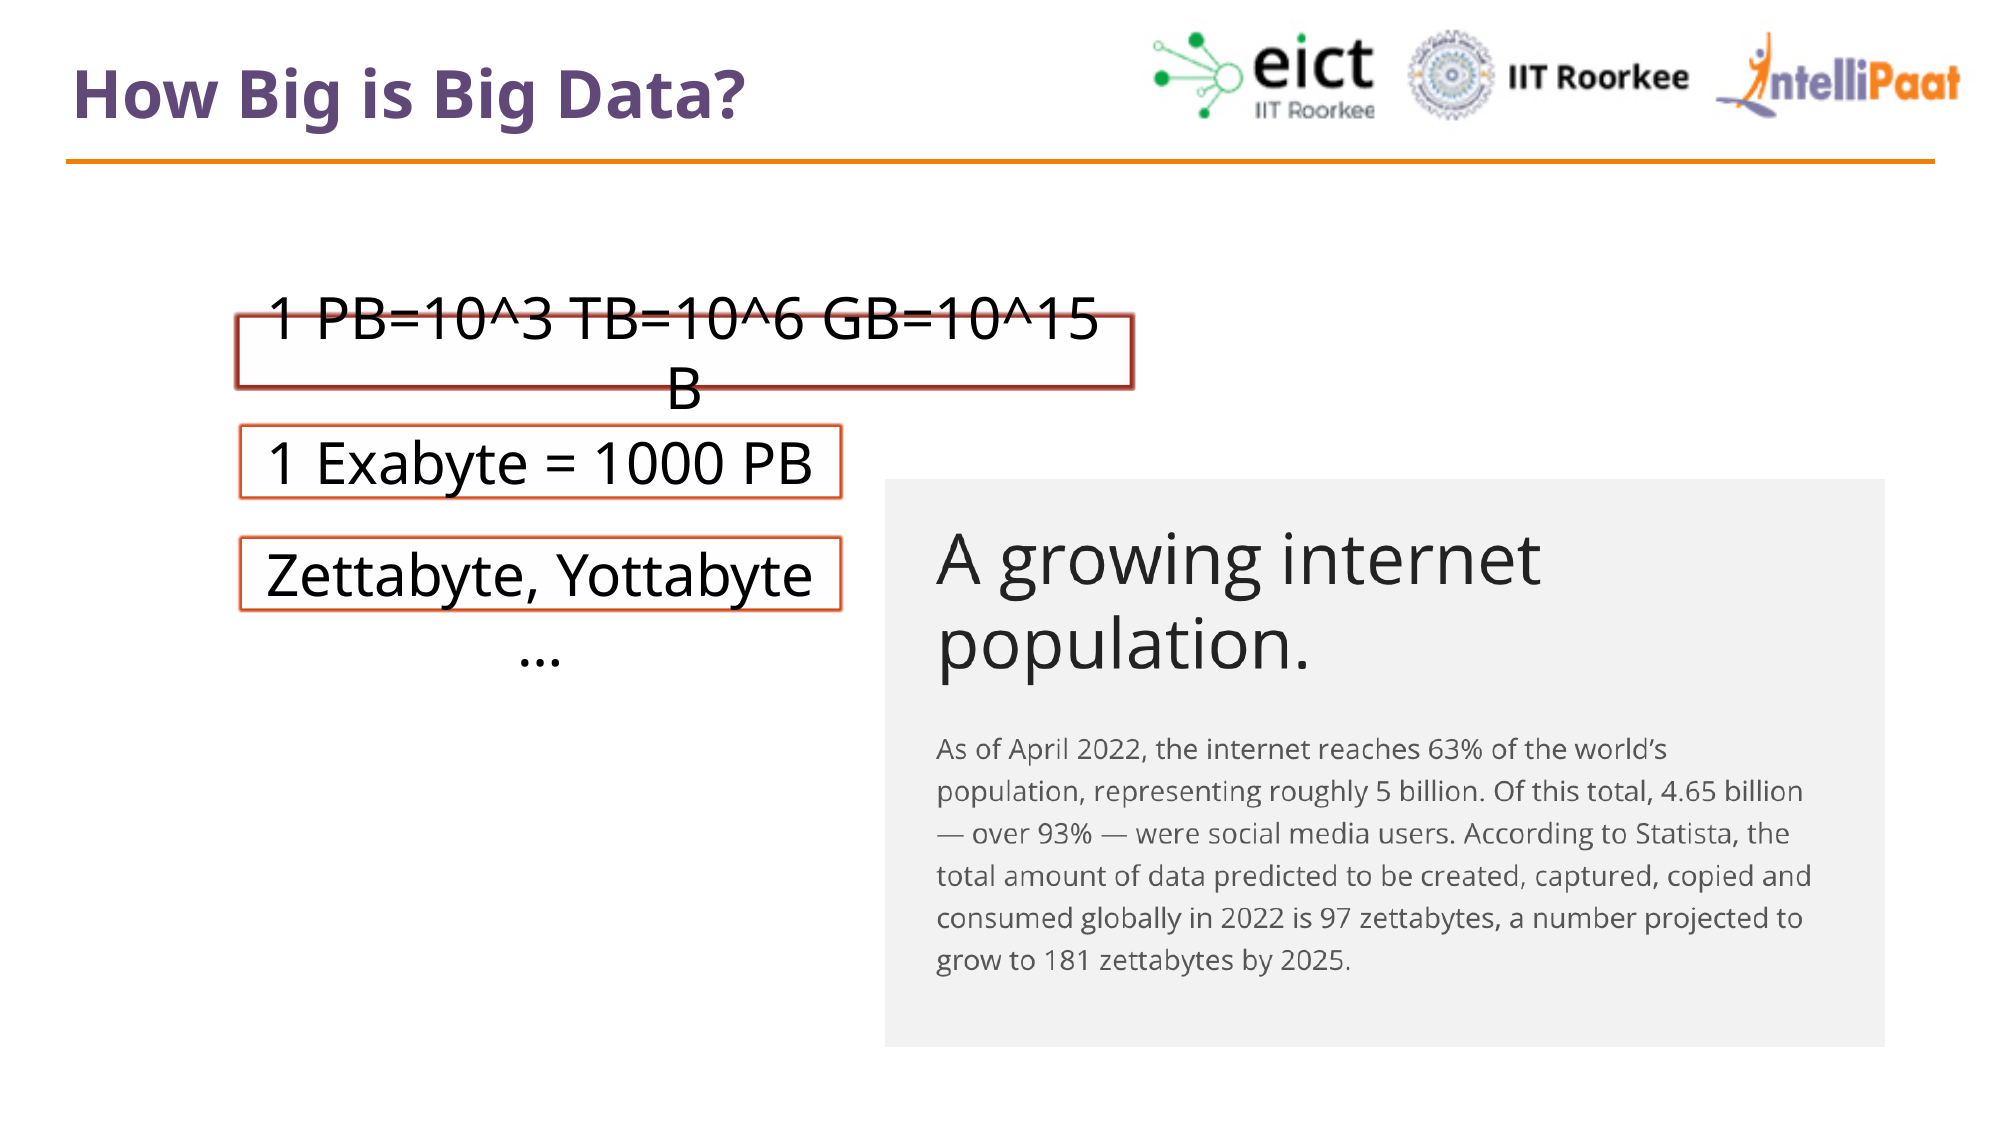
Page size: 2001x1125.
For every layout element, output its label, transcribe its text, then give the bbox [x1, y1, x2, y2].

text_box How Big is Big Data? [71, 33, 1492, 160]
text_box 1 PB=10^3 TB=10^6 GB=10^15 B [241, 319, 1130, 384]
picture [1108, 18, 2000, 144]
picture [885, 479, 1885, 1047]
text_box 1 Exabyte = 1000 PB [243, 428, 839, 495]
text_box Zettabyte, Yottabyte … [243, 540, 839, 608]
